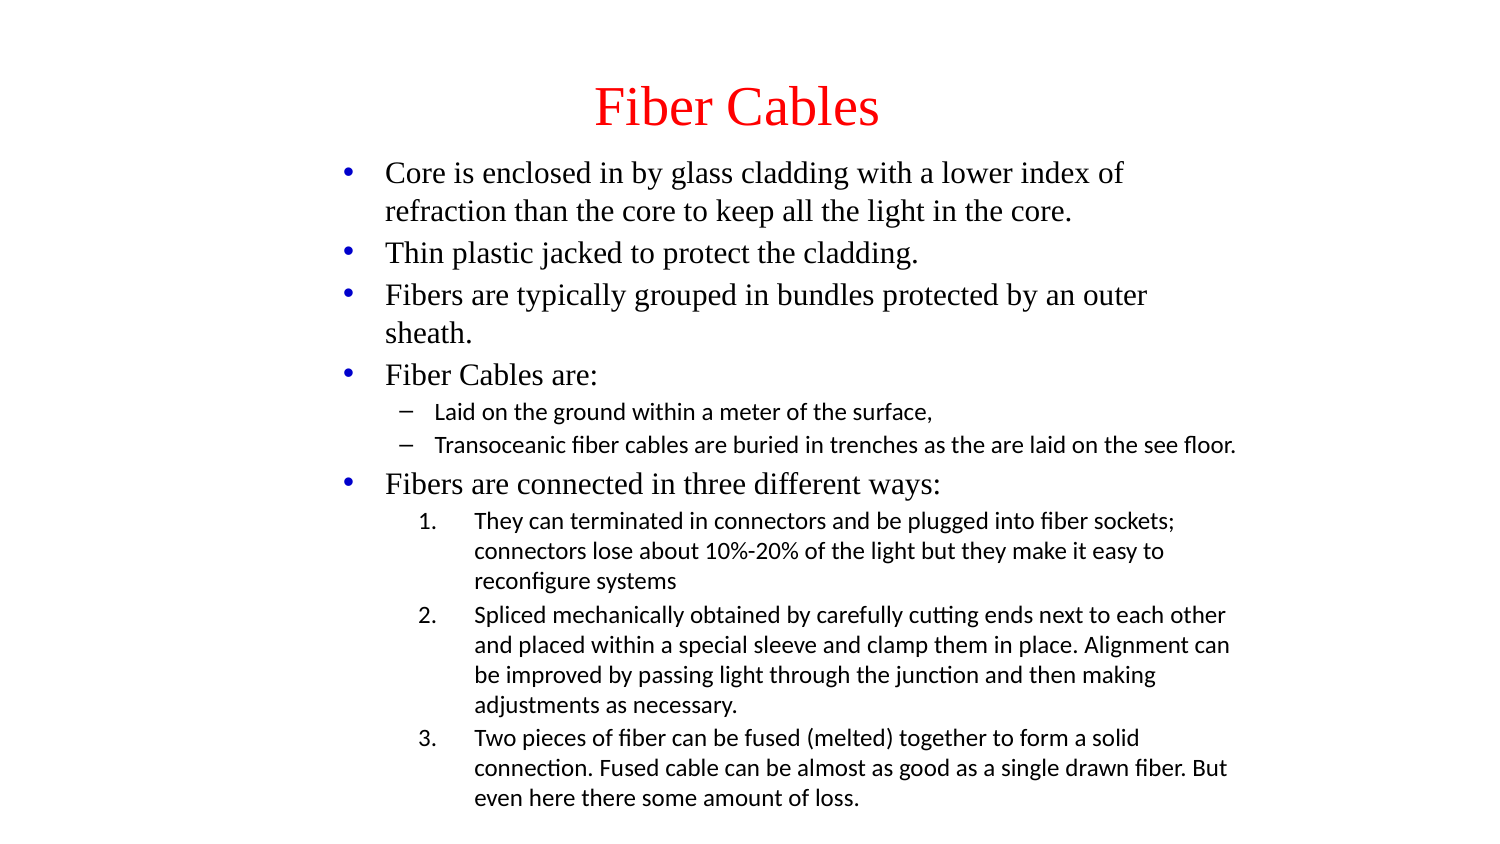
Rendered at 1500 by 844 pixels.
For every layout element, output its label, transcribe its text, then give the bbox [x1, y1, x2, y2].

title Fiber Cables [62, 37, 1413, 169]
list Core is enclosed in by glass cladding with a lower index of refraction than the core to keep all the light in the core. Thin plastic jacked to protect the cladding. Fibers are typically grouped in bundles protected by an outer sheath. Fiber Cables are: Laid on the ground within a meter of the surface, Transoceanic fiber cables are buried in trenches as the are laid on the see floor. Fibers are connected in three different ways: They can terminated in connectors and be plugged into fiber sockets; connectors lose about 10%-20% of the light but they make it easy to reconfigure systems Spliced mechanically obtained by carefully cutting ends next to each other and placed within a special sleeve and clamp them in place. Alignment can be improved by passing light through the junction and then making adjustments as necessary. Two pieces of fiber can be fused (melted) together to form a solid connection. Fused cable can be almost as good as a single drawn fiber. But even here there some amount of loss. [328, 145, 1257, 795]
